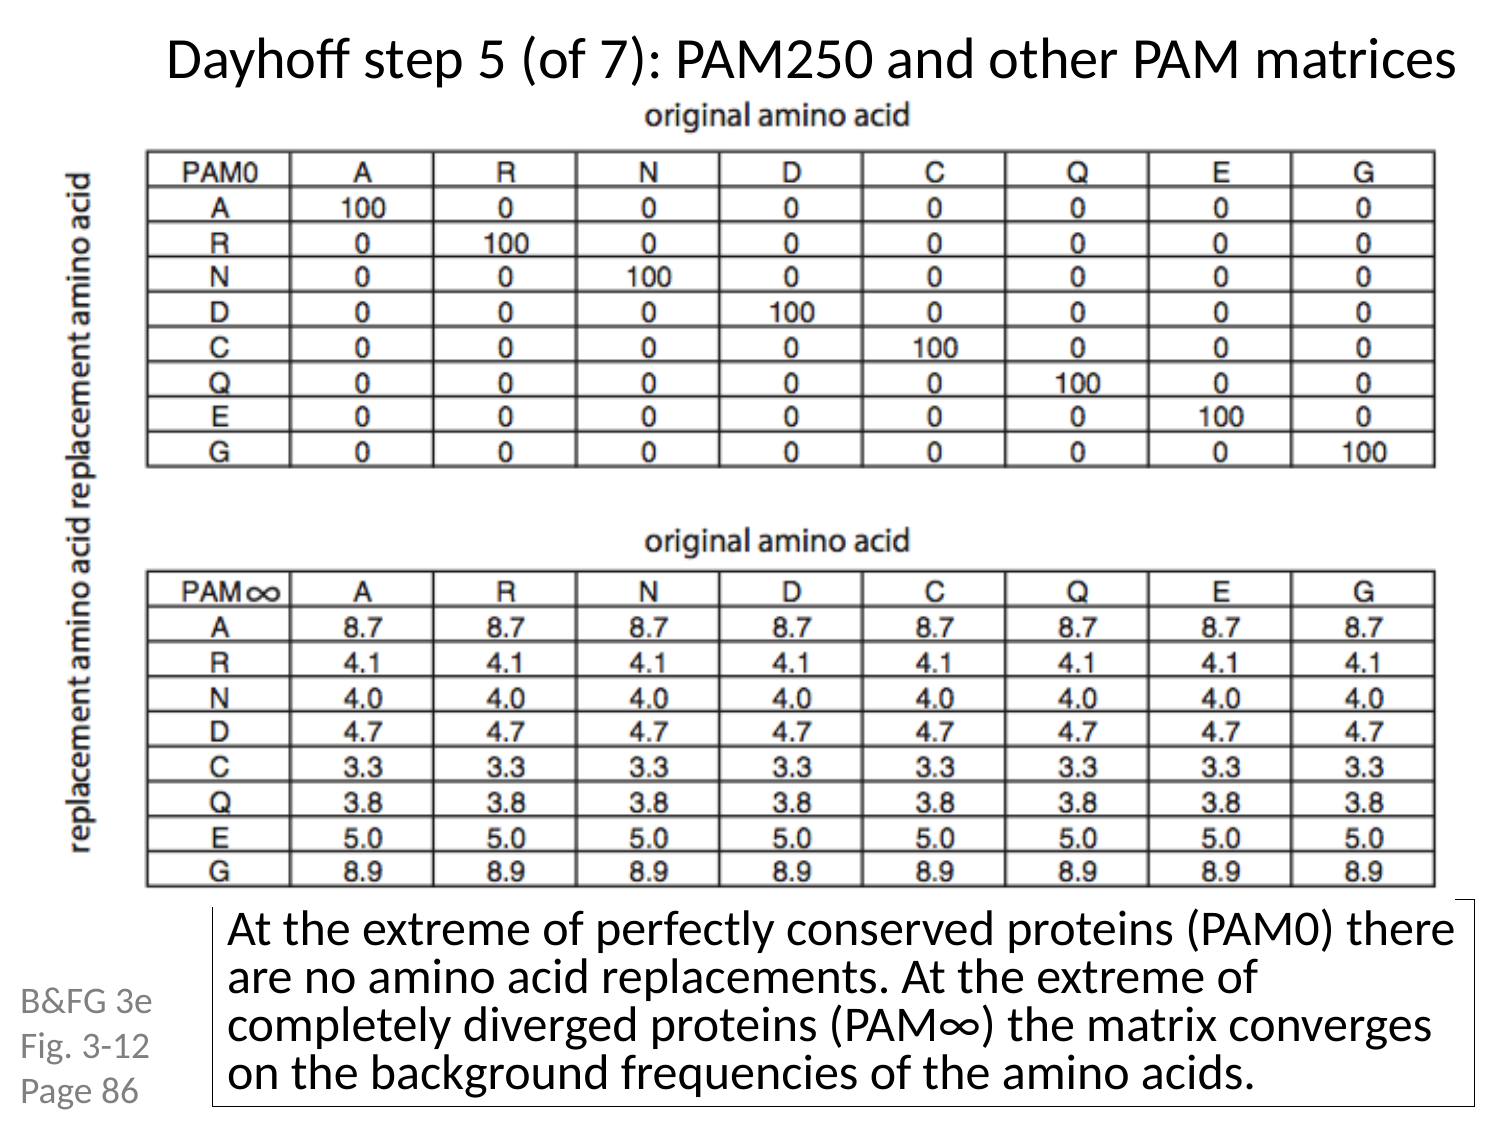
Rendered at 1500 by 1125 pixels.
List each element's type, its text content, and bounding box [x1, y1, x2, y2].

text_box At the extreme of perfectly conserved proteins (PAM0) there are no amino acid replacements. At the extreme of completely diverged proteins (PAM∞) the matrix converges on the background frequencies of the amino acids. [212, 899, 1475, 1107]
text_box Dayhoff step 5 (of 7): PAM250 and other PAM matrices [137, 12, 1488, 98]
picture [45, 87, 1455, 907]
text_box B&FG 3e Fig. 3-12 Page 86 [5, 968, 169, 1119]
